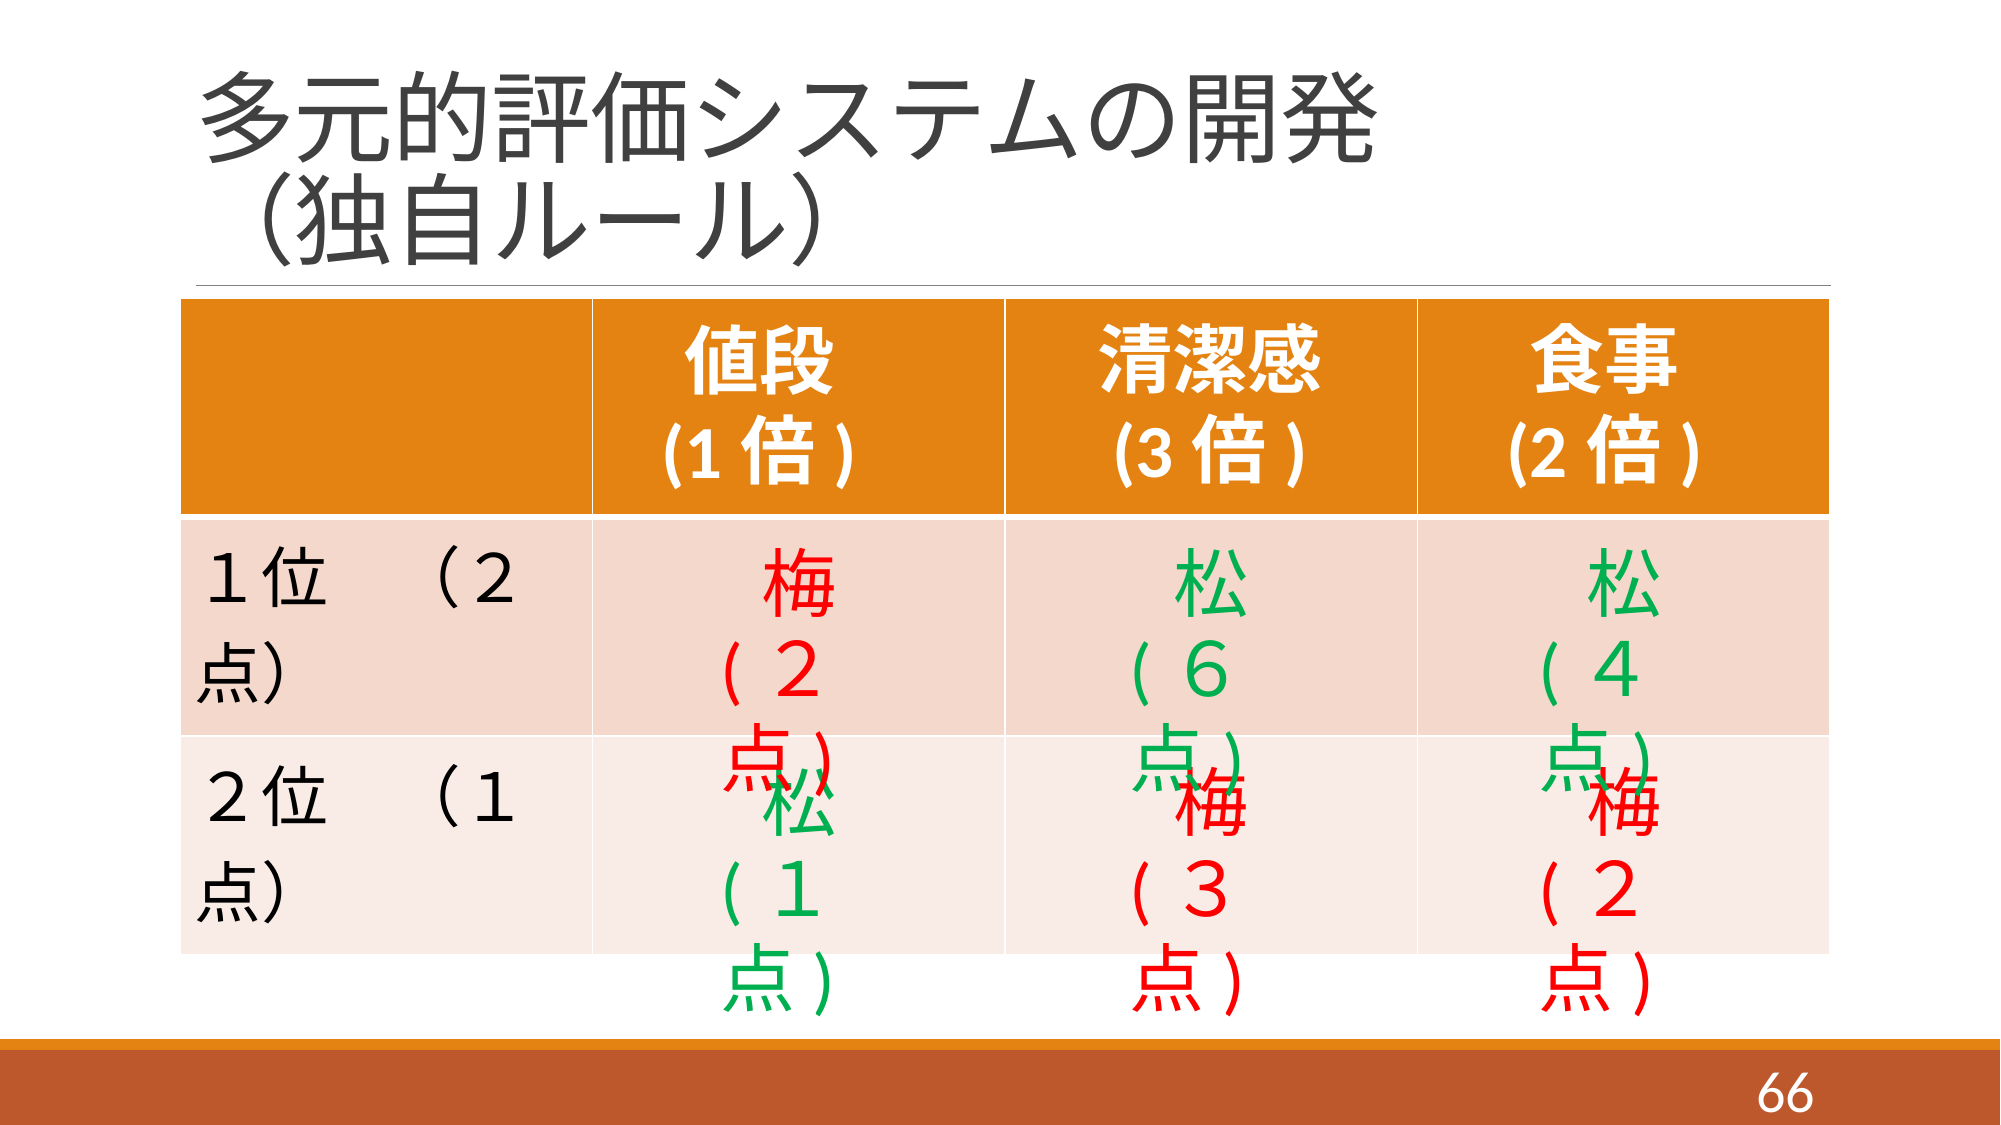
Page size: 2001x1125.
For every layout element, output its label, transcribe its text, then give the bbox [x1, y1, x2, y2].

table_cell ２位 （１点） [181, 737, 592, 954]
table_cell 松 [1418, 520, 1829, 735]
text_box (１点) [705, 834, 943, 1029]
text_box (２点) [705, 614, 943, 810]
text_box (２点) [1523, 834, 1761, 1029]
table_header [1418, 299, 1829, 514]
text_box 値段 (1倍) [605, 306, 913, 546]
slide_number 65 [1414, 1059, 1830, 1120]
table_cell 梅 [1418, 737, 1829, 954]
table_header [1006, 299, 1417, 514]
table_cell 松 [593, 737, 1004, 954]
table_cell 梅 [1006, 737, 1417, 954]
text_box (６点) [1114, 614, 1352, 810]
table_header [181, 299, 592, 514]
text_box (４点) [1523, 614, 1761, 810]
table_header [593, 299, 1004, 514]
table_cell 梅 [593, 520, 1004, 735]
text_box 食事 (2倍) [1448, 305, 1761, 545]
table_cell １位 （２点） [181, 520, 592, 735]
text_box (３点) [1114, 834, 1352, 1029]
table_cell 松 [1006, 520, 1417, 735]
title 多元的評価システムの開発 （独自ルール） [180, 47, 1830, 285]
text_box 清潔感 (3倍) [1014, 305, 1406, 545]
